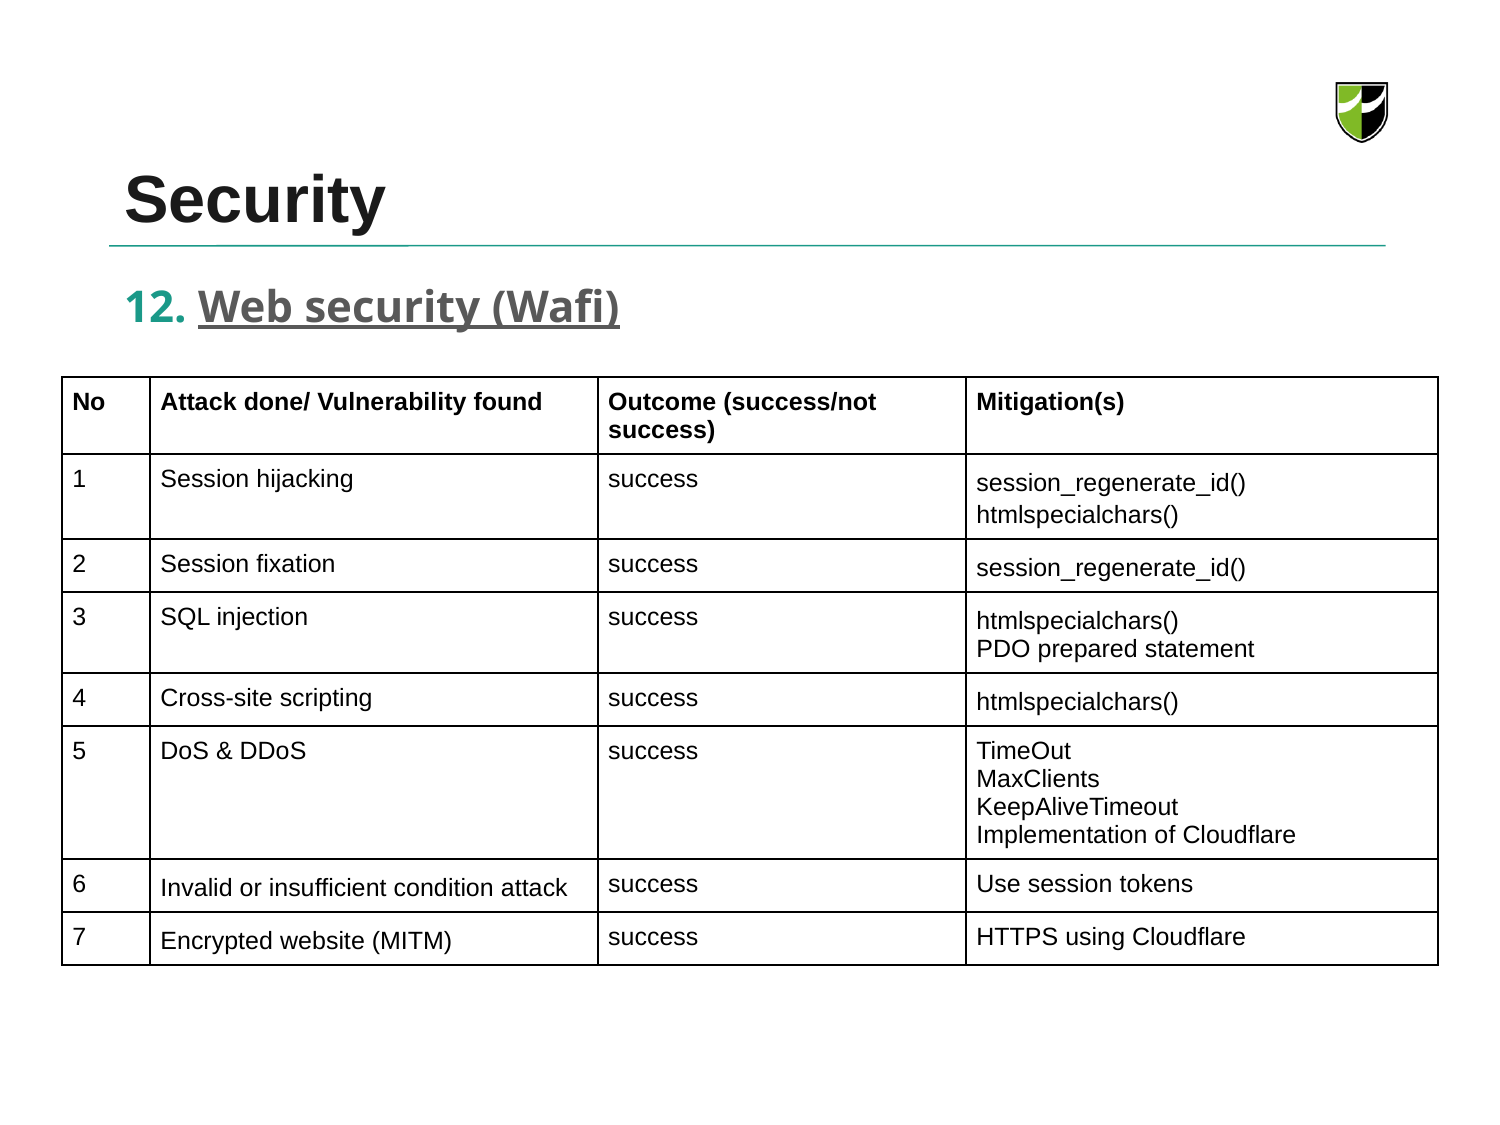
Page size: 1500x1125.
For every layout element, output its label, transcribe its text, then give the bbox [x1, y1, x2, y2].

list 12. Web security (Wafi) [109, 270, 1336, 376]
table_cell Encrypted website (MITM) [151, 913, 597, 964]
table_cell Invalid or insufficient condition attack [151, 860, 597, 911]
table_cell 1 [63, 455, 149, 538]
table_cell DoS & DDoS [151, 727, 597, 858]
table_cell htmlspecialchars() [967, 674, 1437, 725]
table_cell success [599, 540, 965, 591]
table_cell Use session tokens [967, 860, 1437, 911]
table_cell 6 [63, 860, 149, 911]
table_cell success [599, 593, 965, 672]
table_cell session_regenerate_id() [967, 540, 1437, 591]
table_header No [63, 378, 149, 453]
table_cell Session hijacking [151, 455, 597, 538]
table_cell success [599, 455, 965, 538]
table_cell 3 [63, 593, 149, 672]
picture [1335, 75, 1393, 143]
table_cell SQL injection [151, 593, 597, 672]
table_cell success [599, 860, 965, 911]
table_header Attack done/ Vulnerability found [151, 378, 597, 453]
table_cell 7 [63, 913, 149, 964]
table_cell Session fixation [151, 540, 597, 591]
table_header Mitigation(s) [967, 378, 1437, 453]
table_cell success [599, 674, 965, 725]
table_cell 2 [63, 540, 149, 591]
table_cell Cross-site scripting [151, 674, 597, 725]
table_header Outcome (success/not success) [599, 378, 965, 453]
title Security [109, 146, 1386, 246]
table_cell 5 [63, 727, 149, 858]
table_cell htmlspecialchars() PDO prepared statement [967, 593, 1437, 672]
table_cell TimeOut MaxClients KeepAliveTimeout Implementation of Cloudflare [967, 727, 1437, 858]
table_cell 4 [63, 674, 149, 725]
table_cell success [599, 913, 965, 964]
table_cell session_regenerate_id() htmlspecialchars() [967, 455, 1437, 538]
table_cell HTTPS using Cloudflare [967, 913, 1437, 964]
table_cell success [599, 727, 965, 858]
